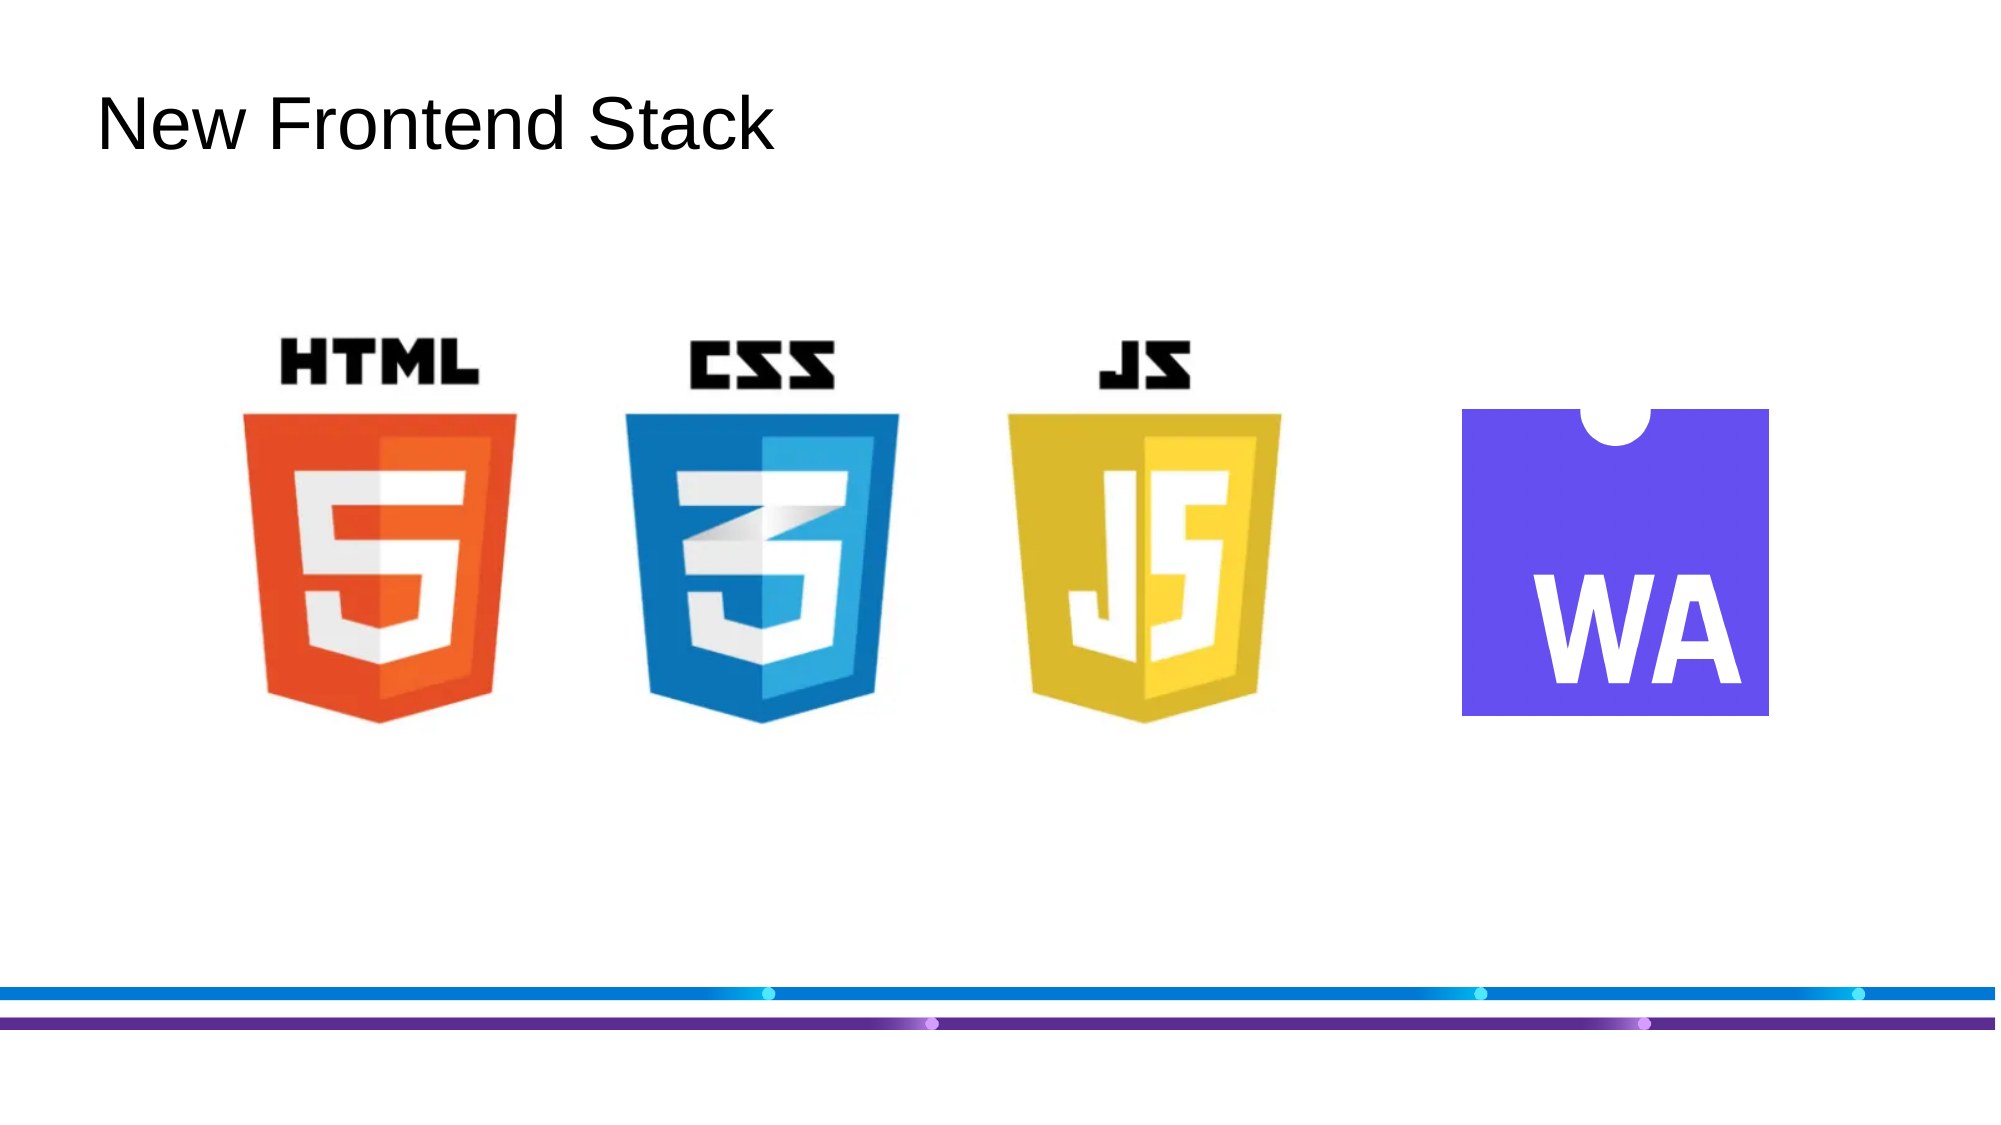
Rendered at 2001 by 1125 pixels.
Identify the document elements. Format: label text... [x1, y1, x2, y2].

picture [139, 290, 1386, 742]
picture [0, 987, 2000, 1030]
picture [1461, 408, 1770, 717]
title New Frontend Stack [96, 75, 1904, 263]
